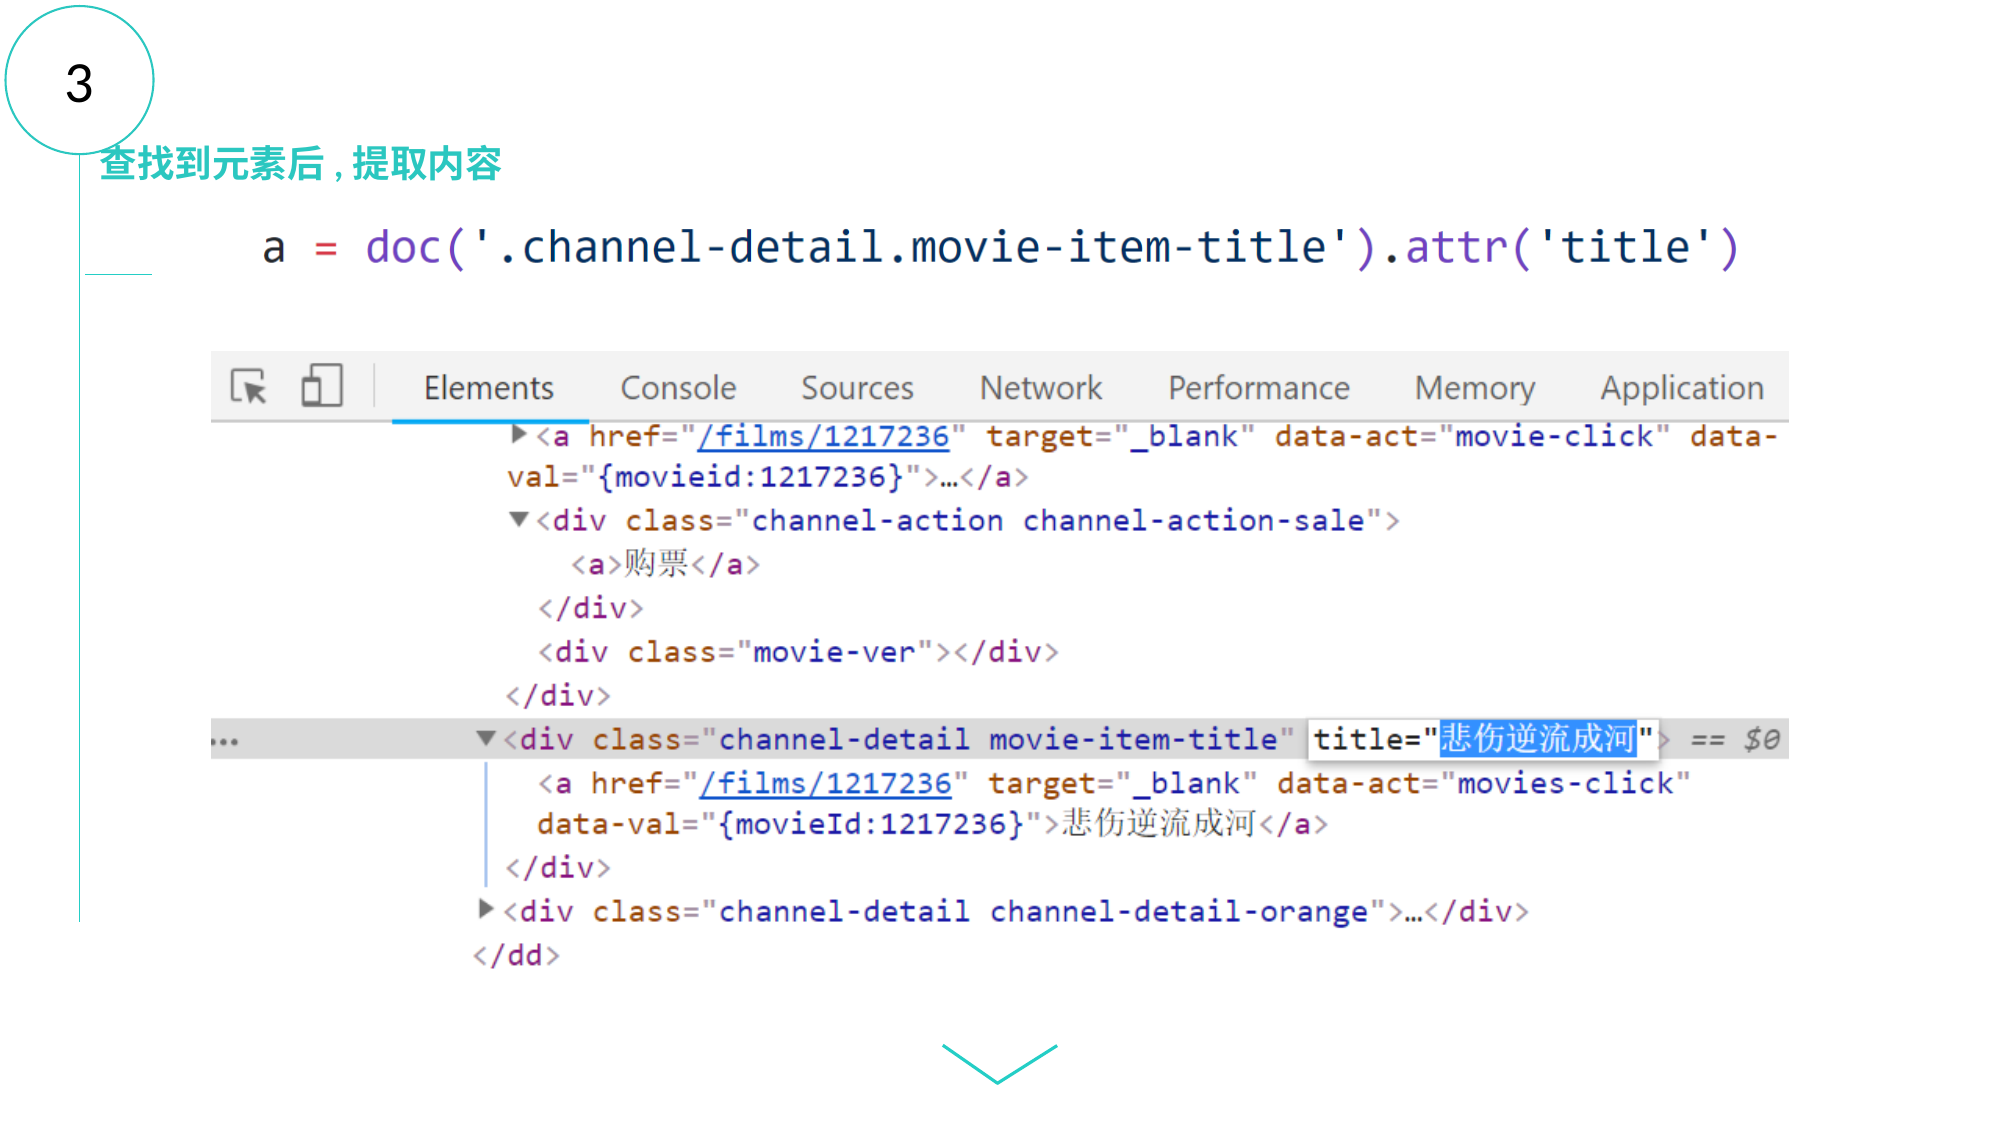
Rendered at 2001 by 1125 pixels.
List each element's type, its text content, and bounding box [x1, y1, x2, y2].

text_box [942, 1045, 1058, 1084]
picture [211, 351, 1789, 975]
text_box 查找到元素后,提取内容 [85, 132, 747, 193]
picture [253, 220, 1740, 281]
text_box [5, 6, 154, 155]
